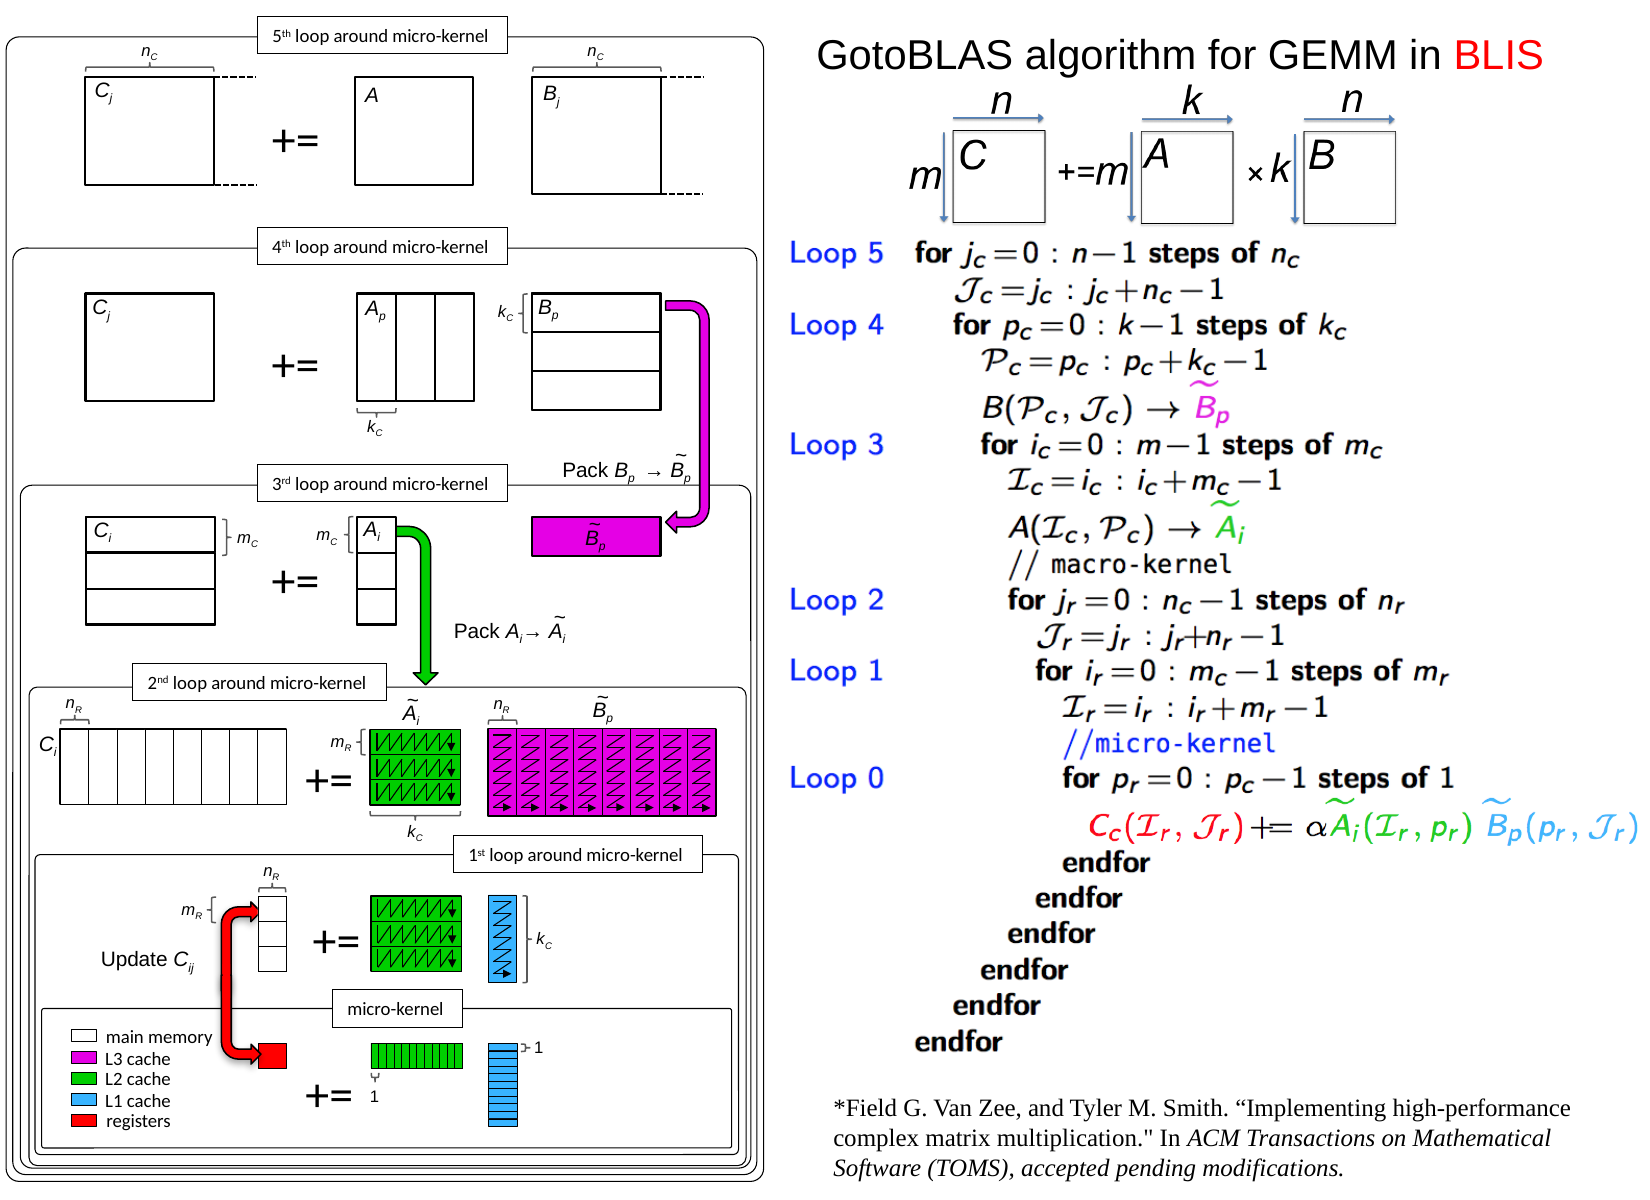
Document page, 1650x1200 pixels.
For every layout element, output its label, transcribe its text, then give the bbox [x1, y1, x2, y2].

text_box nC [126, 32, 176, 67]
text_box [3, 34, 766, 1184]
text_box nC [572, 32, 622, 67]
text_box 5th loop around micro-kernel [257, 16, 508, 54]
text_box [75, 286, 661, 411]
picture [776, 59, 1642, 1067]
text_box *Field G. Van Zee, and Tyler M. Smith. “Implementing high-performance complex matrix multiplication." In ACM Transactions on Mathematical Software (TOMS), accepted pending modifications. [818, 1083, 1650, 1200]
text_box GotoBLAS algorithm for GEMM in BLIS [681, 20, 1650, 93]
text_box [12, 226, 757, 1175]
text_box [763, 433, 771, 490]
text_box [77, 69, 704, 194]
